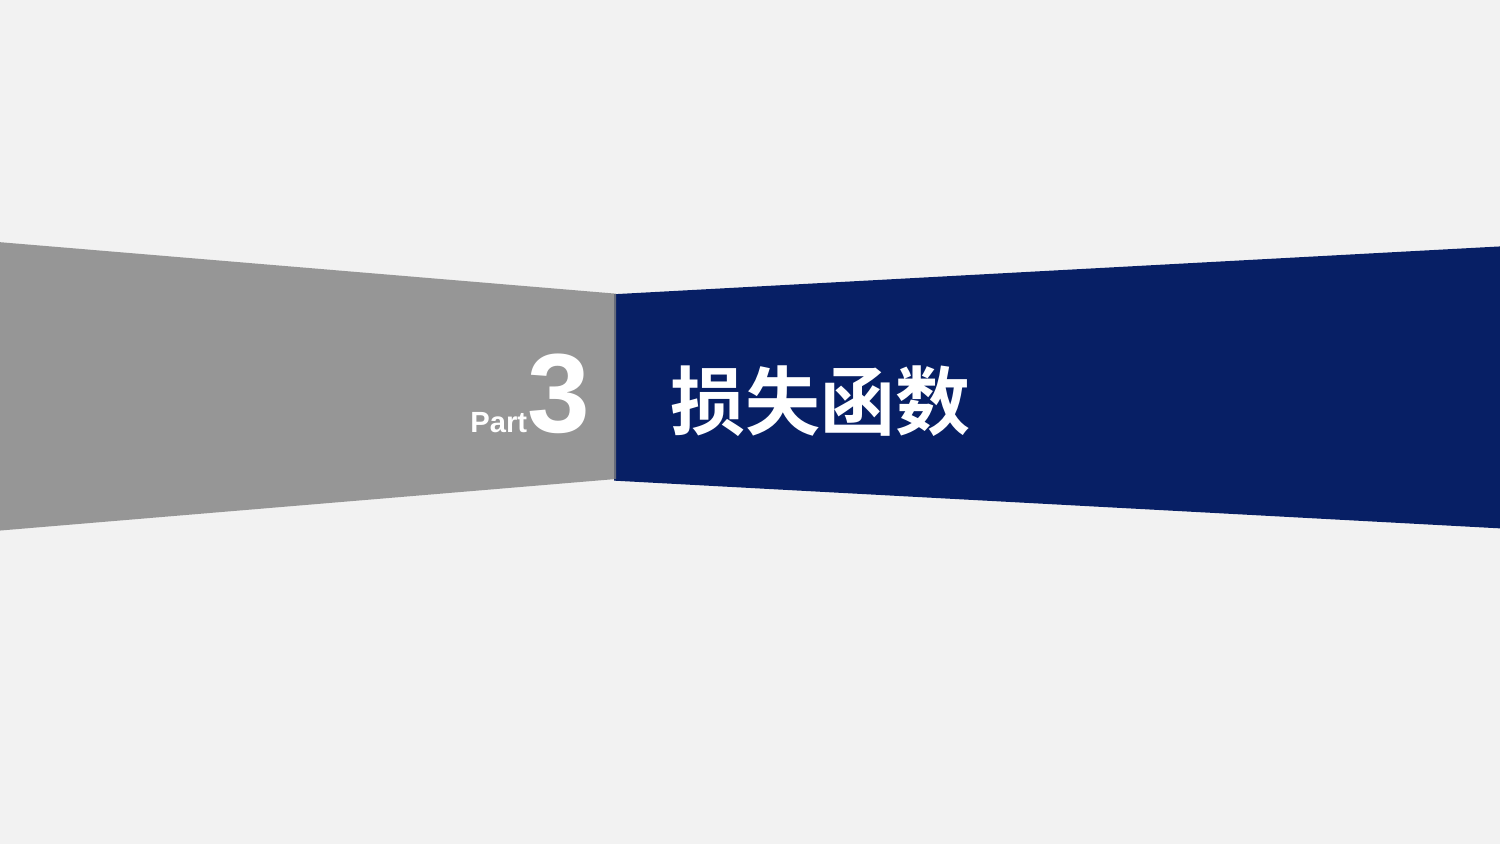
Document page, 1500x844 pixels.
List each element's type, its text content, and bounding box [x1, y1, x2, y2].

text_box [0, 241, 618, 532]
text_box 损失函数 [658, 349, 982, 451]
text_box Part3 [459, 314, 602, 461]
text_box [613, 245, 1500, 530]
